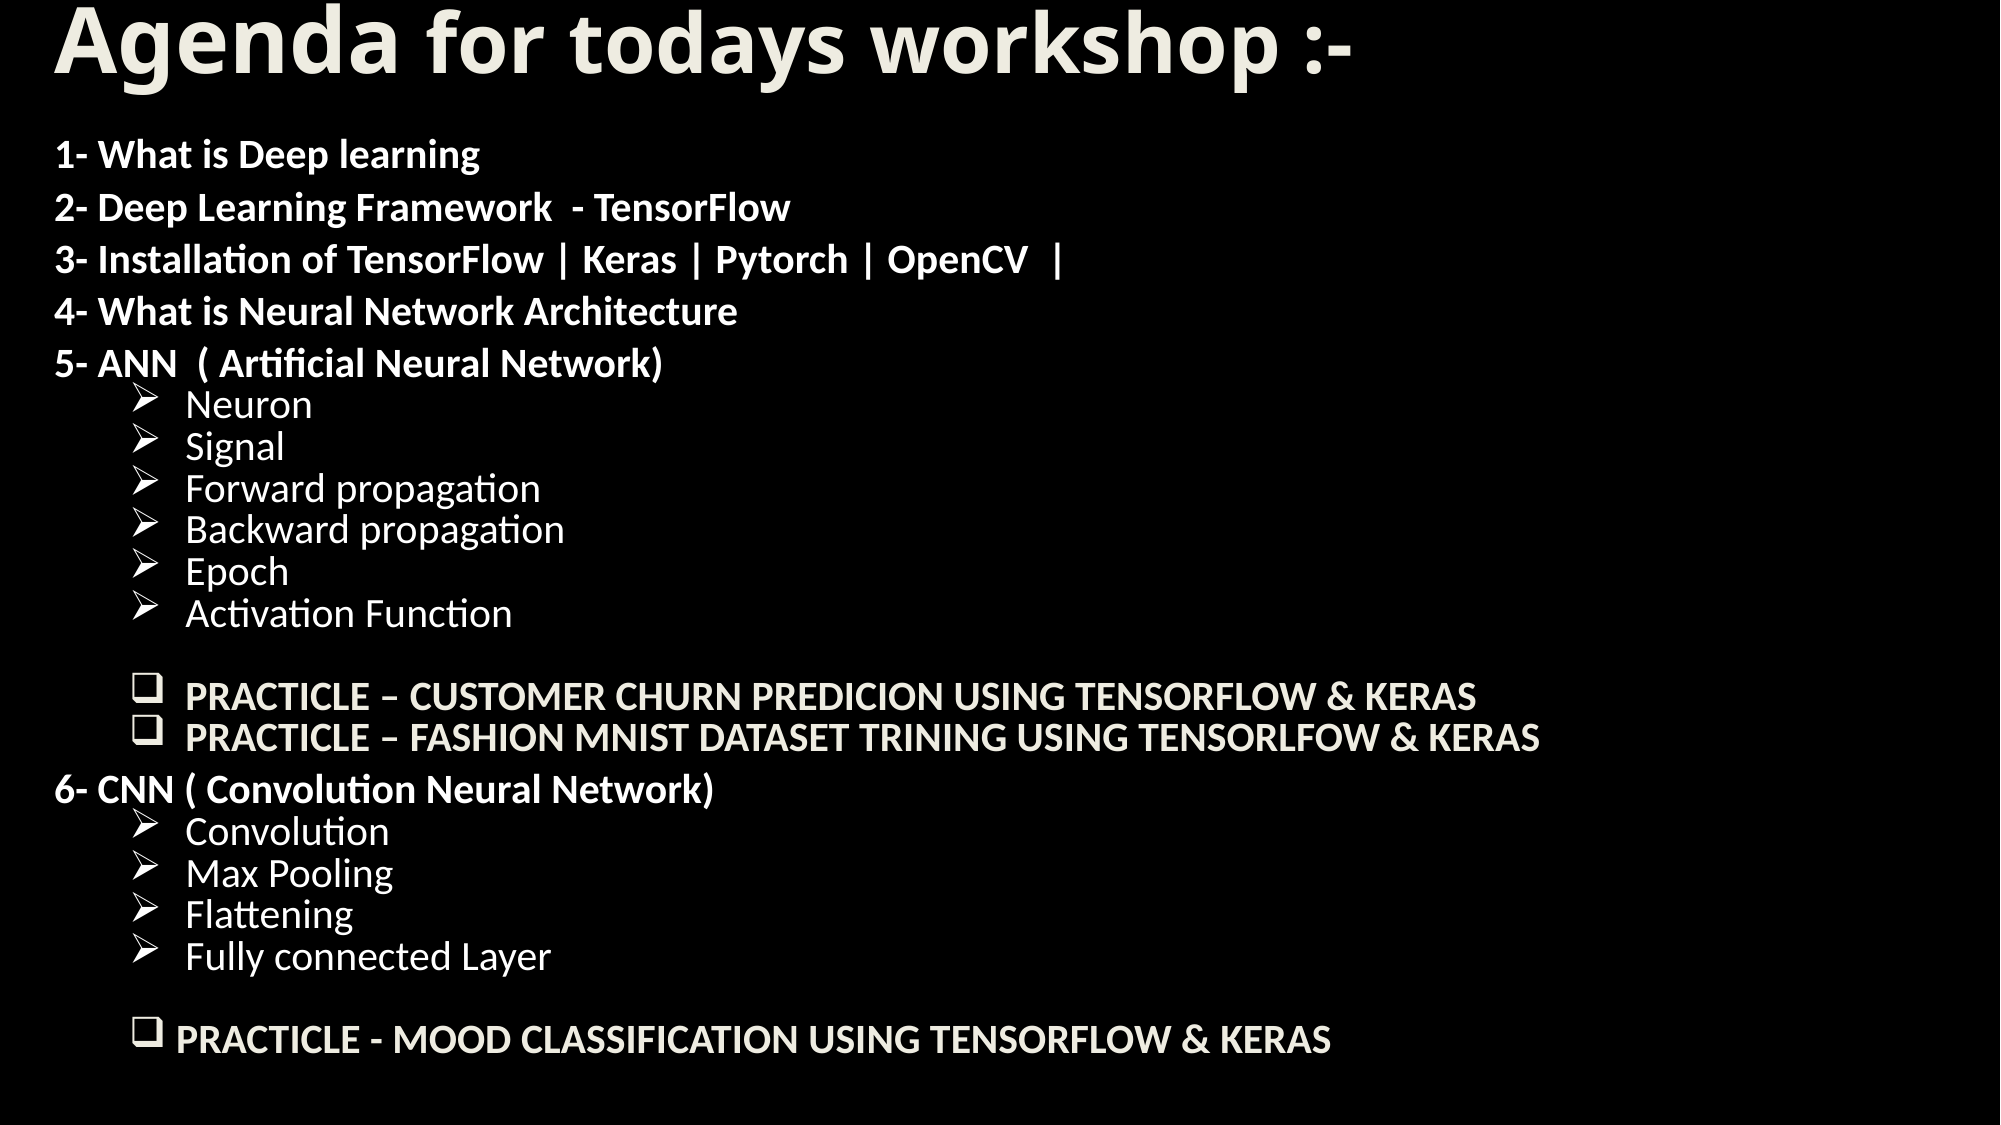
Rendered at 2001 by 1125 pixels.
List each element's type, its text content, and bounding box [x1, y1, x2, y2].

title Agenda for todays workshop :- [39, 0, 1750, 86]
subtitle 1- What is Deep learning 2- Deep Learning Framework - TensorFlow 3- Installation of TensorFlow | Keras | Pytorch | OpenCV | 4- What is Neural Network Architecture 5- ANN ( Artificial Neural Network) Neuron Signal Forward propagation Backward propagation Epoch Activation Function PRACTICLE – CUSTOMER CHURN PREDICION USING TENSORFLOW & KERAS PRACTICLE – FASHION MNIST DATASET TRINING USING TENSORLFOW & KERAS 6- CNN ( Convolution Neural Network) Convolution Max Pooling Flattening Fully connected Layer PRACTICLE - MOOD CLASSIFICATION USING TENSORFLOW & KERAS [39, 86, 1954, 1078]
